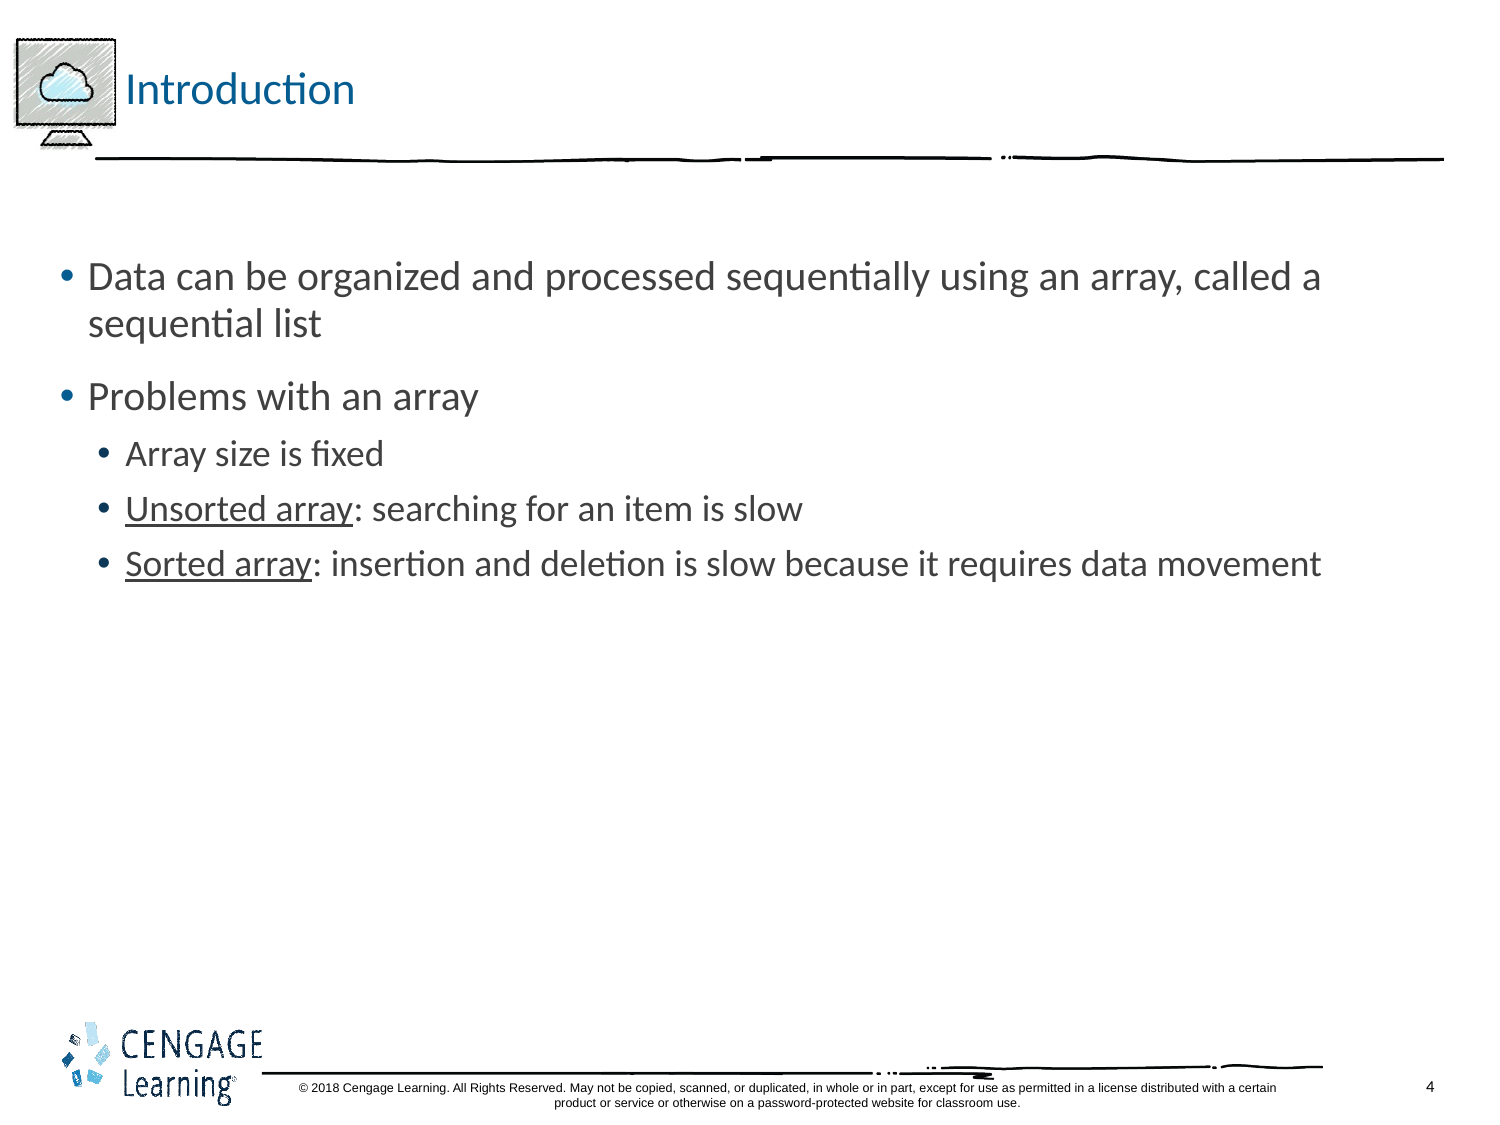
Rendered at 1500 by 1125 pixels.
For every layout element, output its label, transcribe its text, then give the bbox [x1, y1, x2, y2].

picture [62, 1022, 1323, 1106]
list Data can be organized and processed sequentially using an array, called a sequential list Problems with an array Array size is fixed Unsorted array: searching for an item is slow Sorted array: insertion and deletion is slow because it requires data movement [59, 252, 1441, 613]
picture [95, 155, 1444, 163]
picture [12, 36, 117, 151]
title Introduction [125, 66, 1442, 116]
